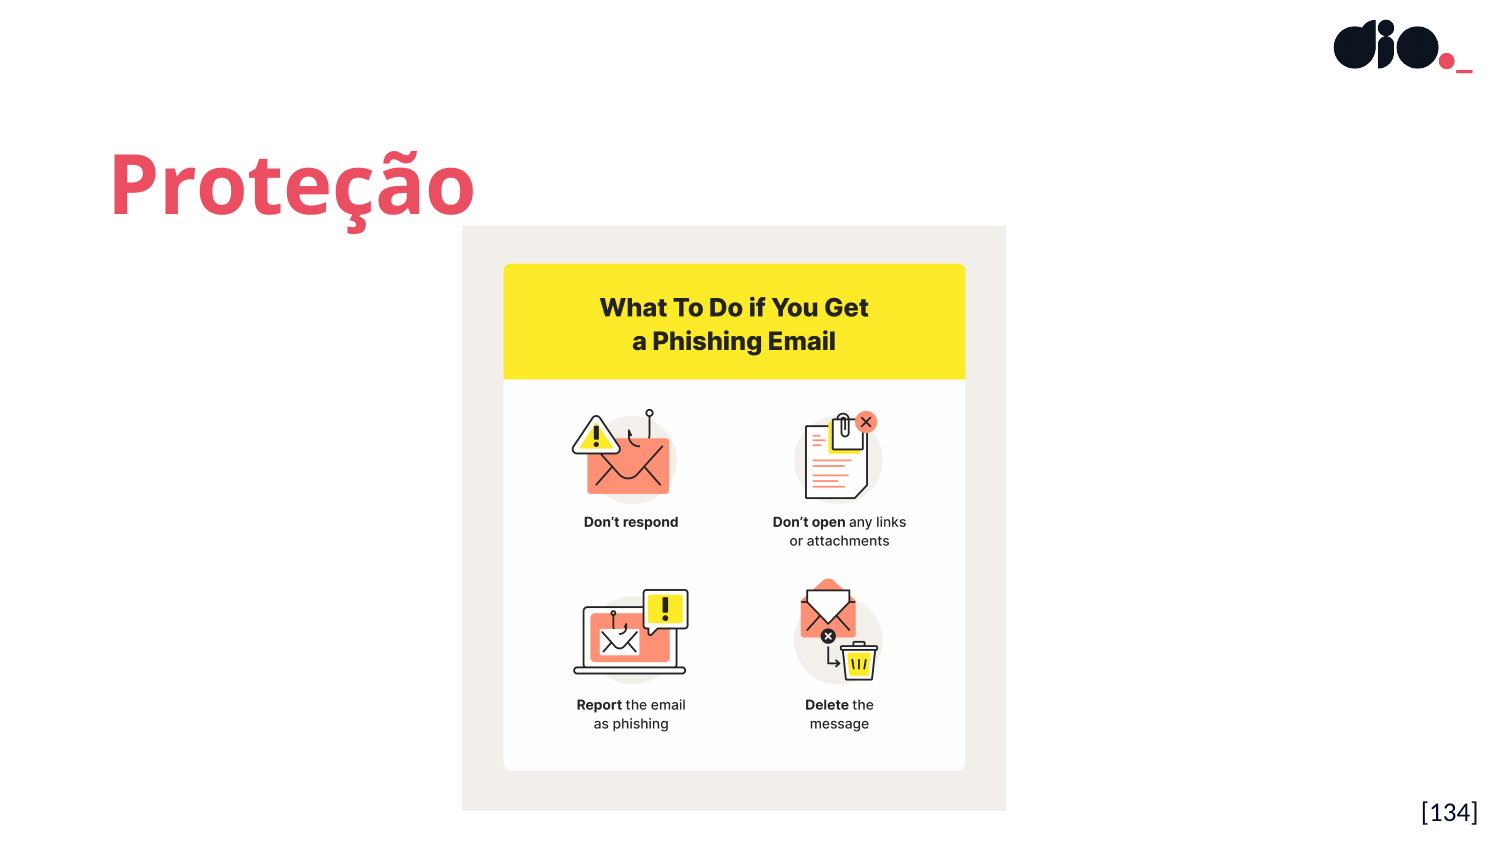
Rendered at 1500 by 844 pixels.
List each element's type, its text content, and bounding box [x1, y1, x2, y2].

picture [1333, 19, 1473, 74]
picture [461, 224, 1006, 811]
slide_number [134] [1403, 779, 1494, 844]
text_box Proteção [92, 104, 1408, 243]
